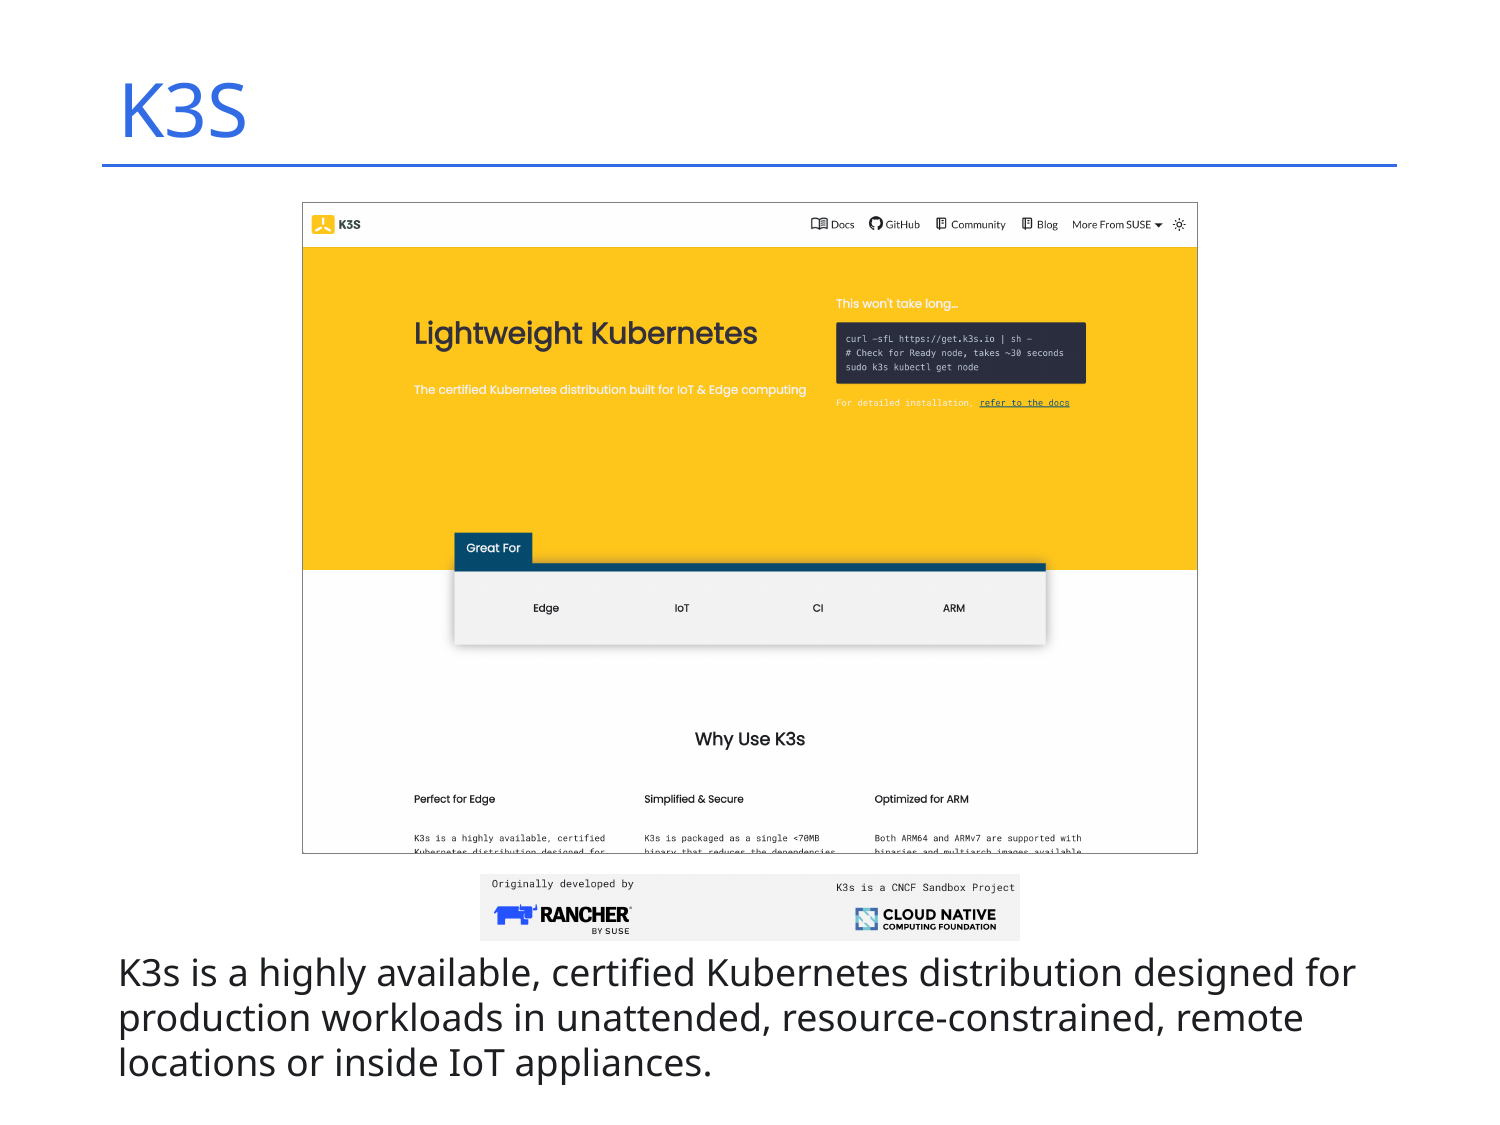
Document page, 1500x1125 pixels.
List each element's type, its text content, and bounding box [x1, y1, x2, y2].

picture [302, 201, 1198, 854]
text_box K3s is a highly available, certified Kubernetes distribution designed for production workloads in unattended, resource-constrained, remote locations or inside IoT appliances. [103, 942, 1434, 1092]
title K3S [103, 59, 1397, 166]
picture [480, 874, 1020, 942]
